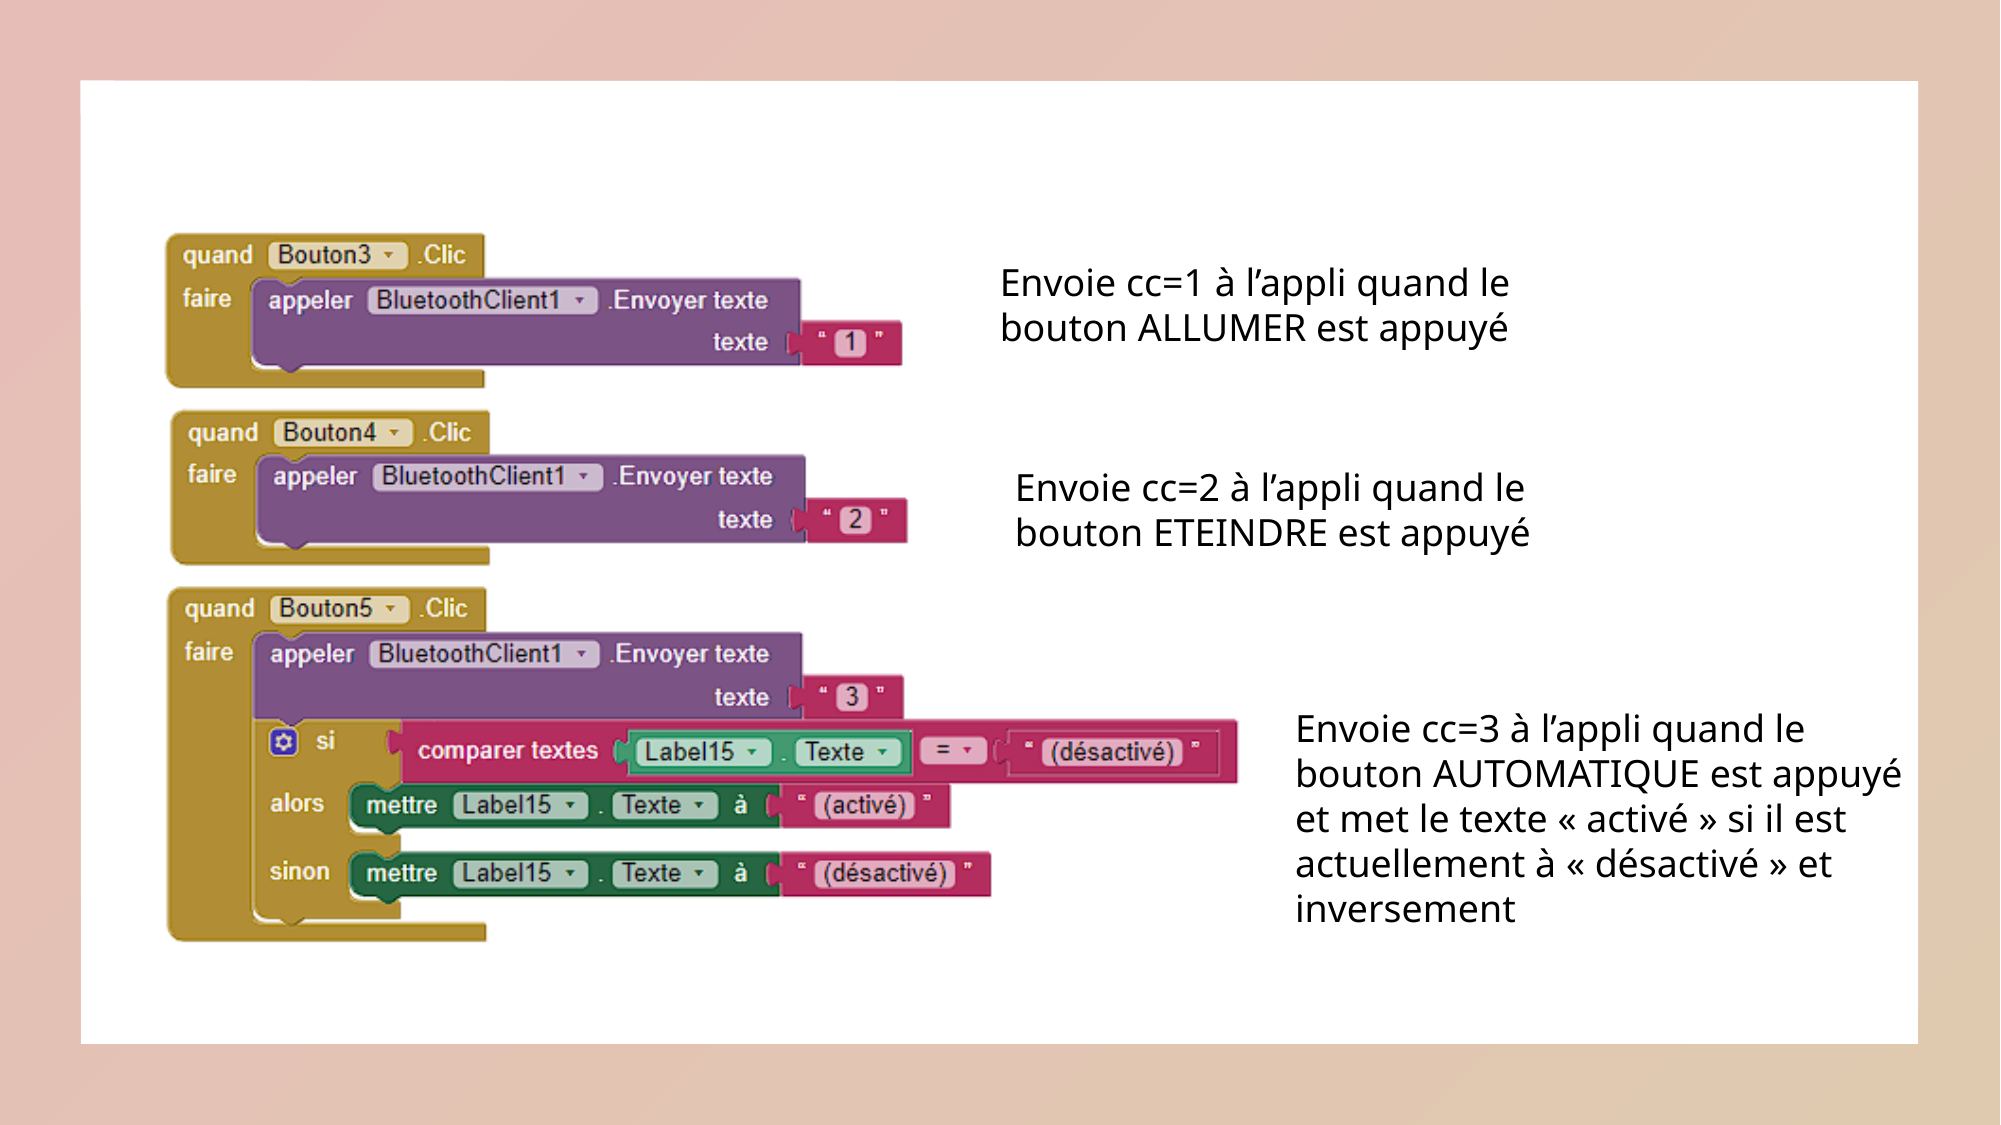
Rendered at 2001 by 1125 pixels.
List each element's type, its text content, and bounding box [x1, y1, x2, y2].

text_box Envoie cc=2 à l’appli quand le bouton ETEINDRE est appuyé [1285, 456, 1670, 562]
picture [93, 189, 1281, 1017]
text_box Envoie cc=3 à l’appli quand le bouton AUTOMATIQUE est appuyé et met le texte « activé » si il est actuellement à « désactivé » et inversement [1285, 697, 1950, 938]
text_box Envoie cc=1 à l’appli quand le bouton ALLUMER est appuyé [1285, 251, 1655, 357]
